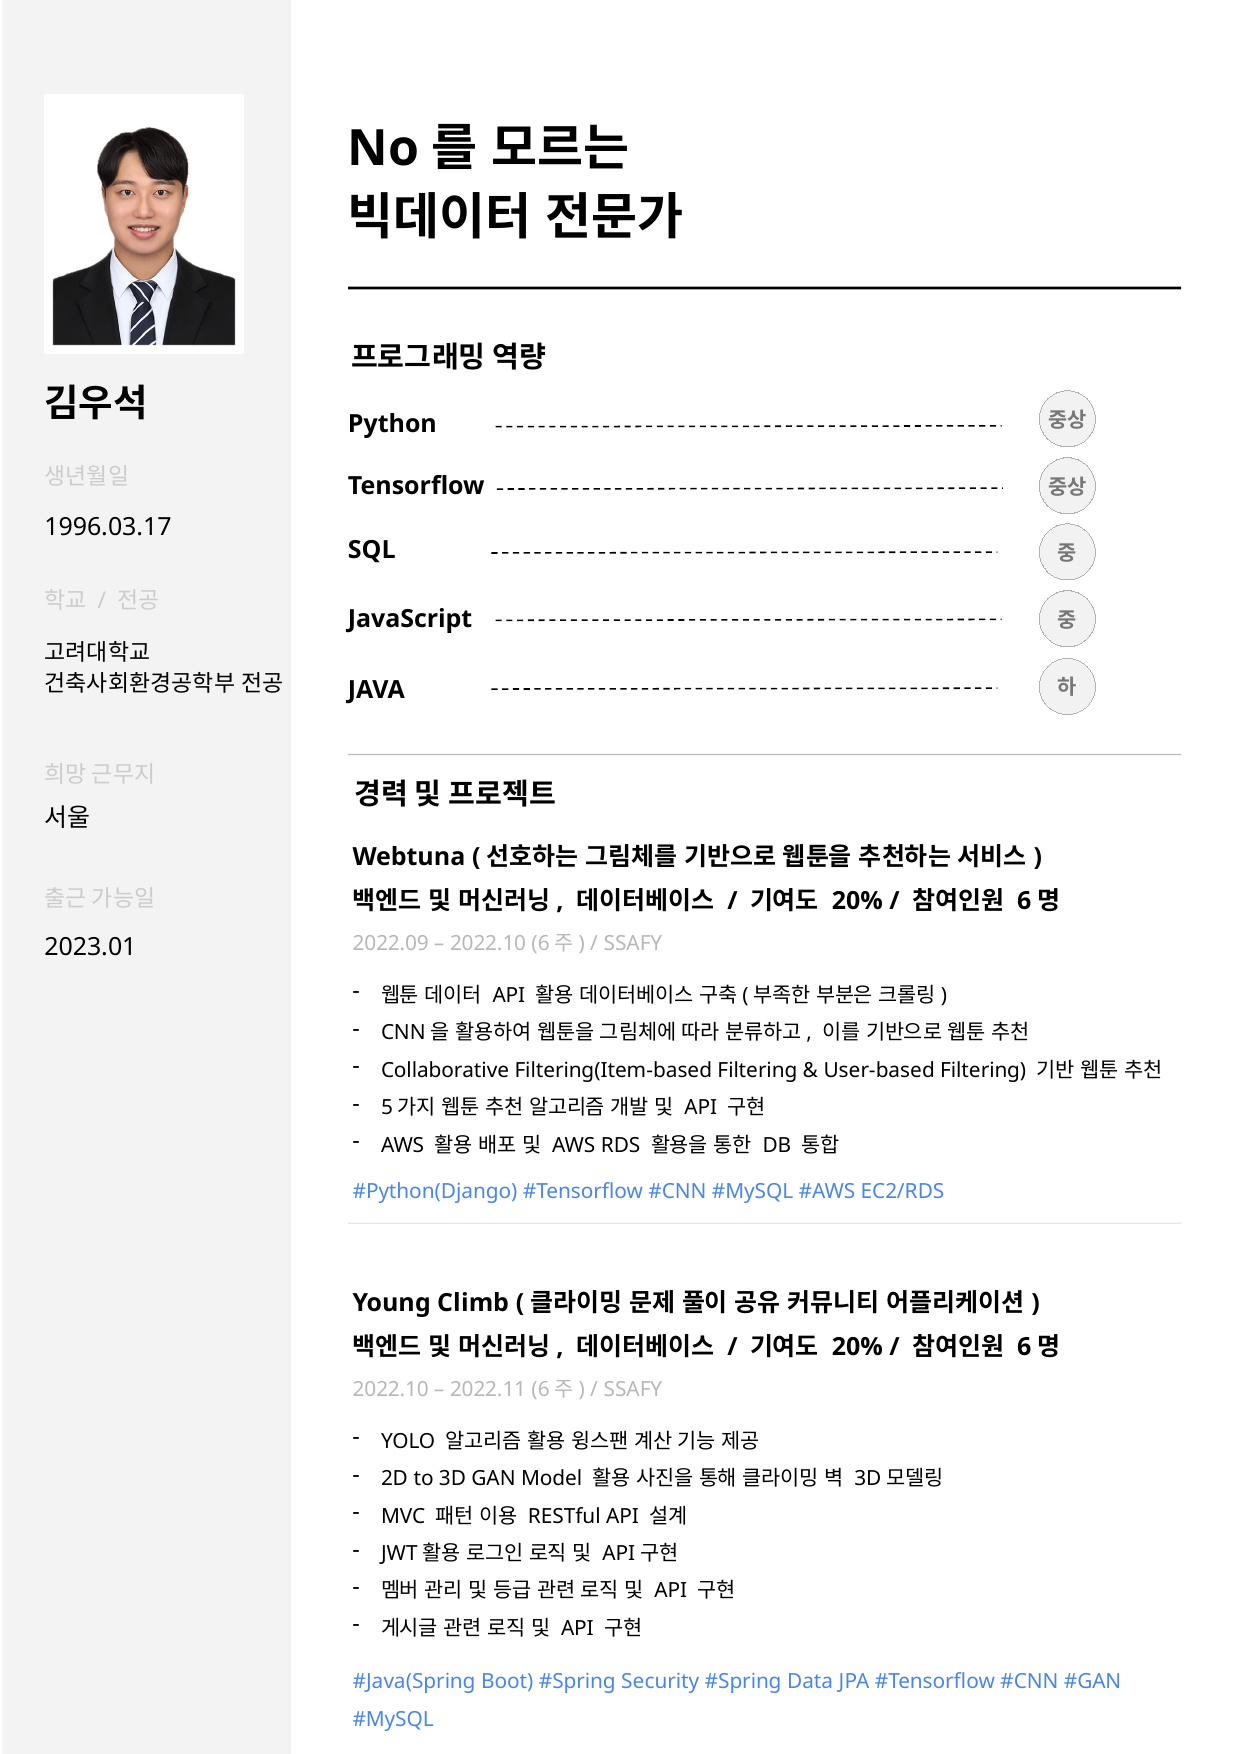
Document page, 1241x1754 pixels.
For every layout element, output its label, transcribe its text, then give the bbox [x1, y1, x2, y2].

text_box JavaScript [347, 603, 496, 642]
text_box 2023.01 [44, 930, 260, 969]
text_box 2022.09 – 2022.10 (6주) / SSAFY [352, 929, 767, 957]
text_box Webtuna (선호하는 그림체를 기반으로 웹툰을 추천하는 서비스) [352, 840, 1186, 879]
text_box 중상 [1039, 390, 1096, 447]
text_box 프로그래밍 역량 [351, 338, 641, 377]
text_box No를 모르는 빅데이터 전문가 [348, 106, 1182, 236]
text_box 하 [1039, 658, 1096, 715]
text_box Python [347, 407, 496, 446]
text_box 서울 [44, 801, 260, 840]
text_box 희망 근무지 [44, 759, 260, 798]
text_box 중상 [1039, 457, 1096, 514]
text_box 생년월일 [44, 461, 260, 500]
text_box JAVA [347, 673, 496, 713]
text_box #Python(Django) #Tensorflow #CNN #MySQL #AWS EC2/RDS [352, 1165, 1186, 1204]
text_box #Java(Spring Boot) #Spring Security #Spring Data JPA #Tensorflow #CNN #GAN #MySQL [352, 1655, 1186, 1694]
text_box 학교 / 전공 [44, 585, 260, 624]
text_box 경력 및 프로젝트 [354, 775, 644, 814]
text_box [348, 286, 1182, 290]
text_box 웹툰 데이터 API 활용 데이터베이스 구축(부족한 부분은 크롤링) CNN을 활용하여 웹툰을 그림체에 따라 분류하고, 이를 기반으로 웹툰 추천 Collaborative Filtering(Item-based Filtering & User-based Filtering) 기반 웹툰 추천 5가지 웹툰 추천 알고리즘 개발 및 API 구현 AWS 활용 배포 및 AWS RDS 활용을 통한 DB 통합 [352, 969, 1186, 1158]
text_box 중 [1039, 523, 1096, 580]
text_box 2022.10 – 2022.11 (6주) / SSAFY [352, 1375, 767, 1403]
text_box 고려대학교 건축사회환경공학부 전공 [44, 633, 292, 700]
picture [44, 94, 244, 355]
text_box [2, 0, 292, 1754]
text_box YOLO 알고리즘 활용 윙스팬 계산 기능 제공 2D to 3D GAN Model 활용 사진을 통해 클라이밍 벽 3D모델링 MVC 패턴 이용 RESTful API 설계 JWT활용 로그인 로직 및 API구현 멤버 관리 및 등급 관련 로직 및 API 구현 게시글 관련 로직 및 API 구현 [352, 1414, 1186, 1654]
text_box 백엔드 및 머신러닝, 데이터베이스 / 기여도 20% / 참여인원 6명 [352, 1330, 1186, 1369]
text_box 백엔드 및 머신러닝, 데이터베이스 / 기여도 20% / 참여인원 6명 [352, 885, 1186, 924]
text_box Tensorflow [347, 469, 496, 509]
text_box 중 [1039, 590, 1096, 647]
text_box Young Climb (클라이밍 문제 풀이 공유 커뮤니티 어플리케이션) [352, 1286, 1186, 1325]
text_box 1996.03.17 [44, 510, 260, 549]
text_box 출근 가능일 [44, 883, 260, 922]
text_box SQL [347, 533, 496, 572]
text_box 김우석 [44, 379, 217, 418]
